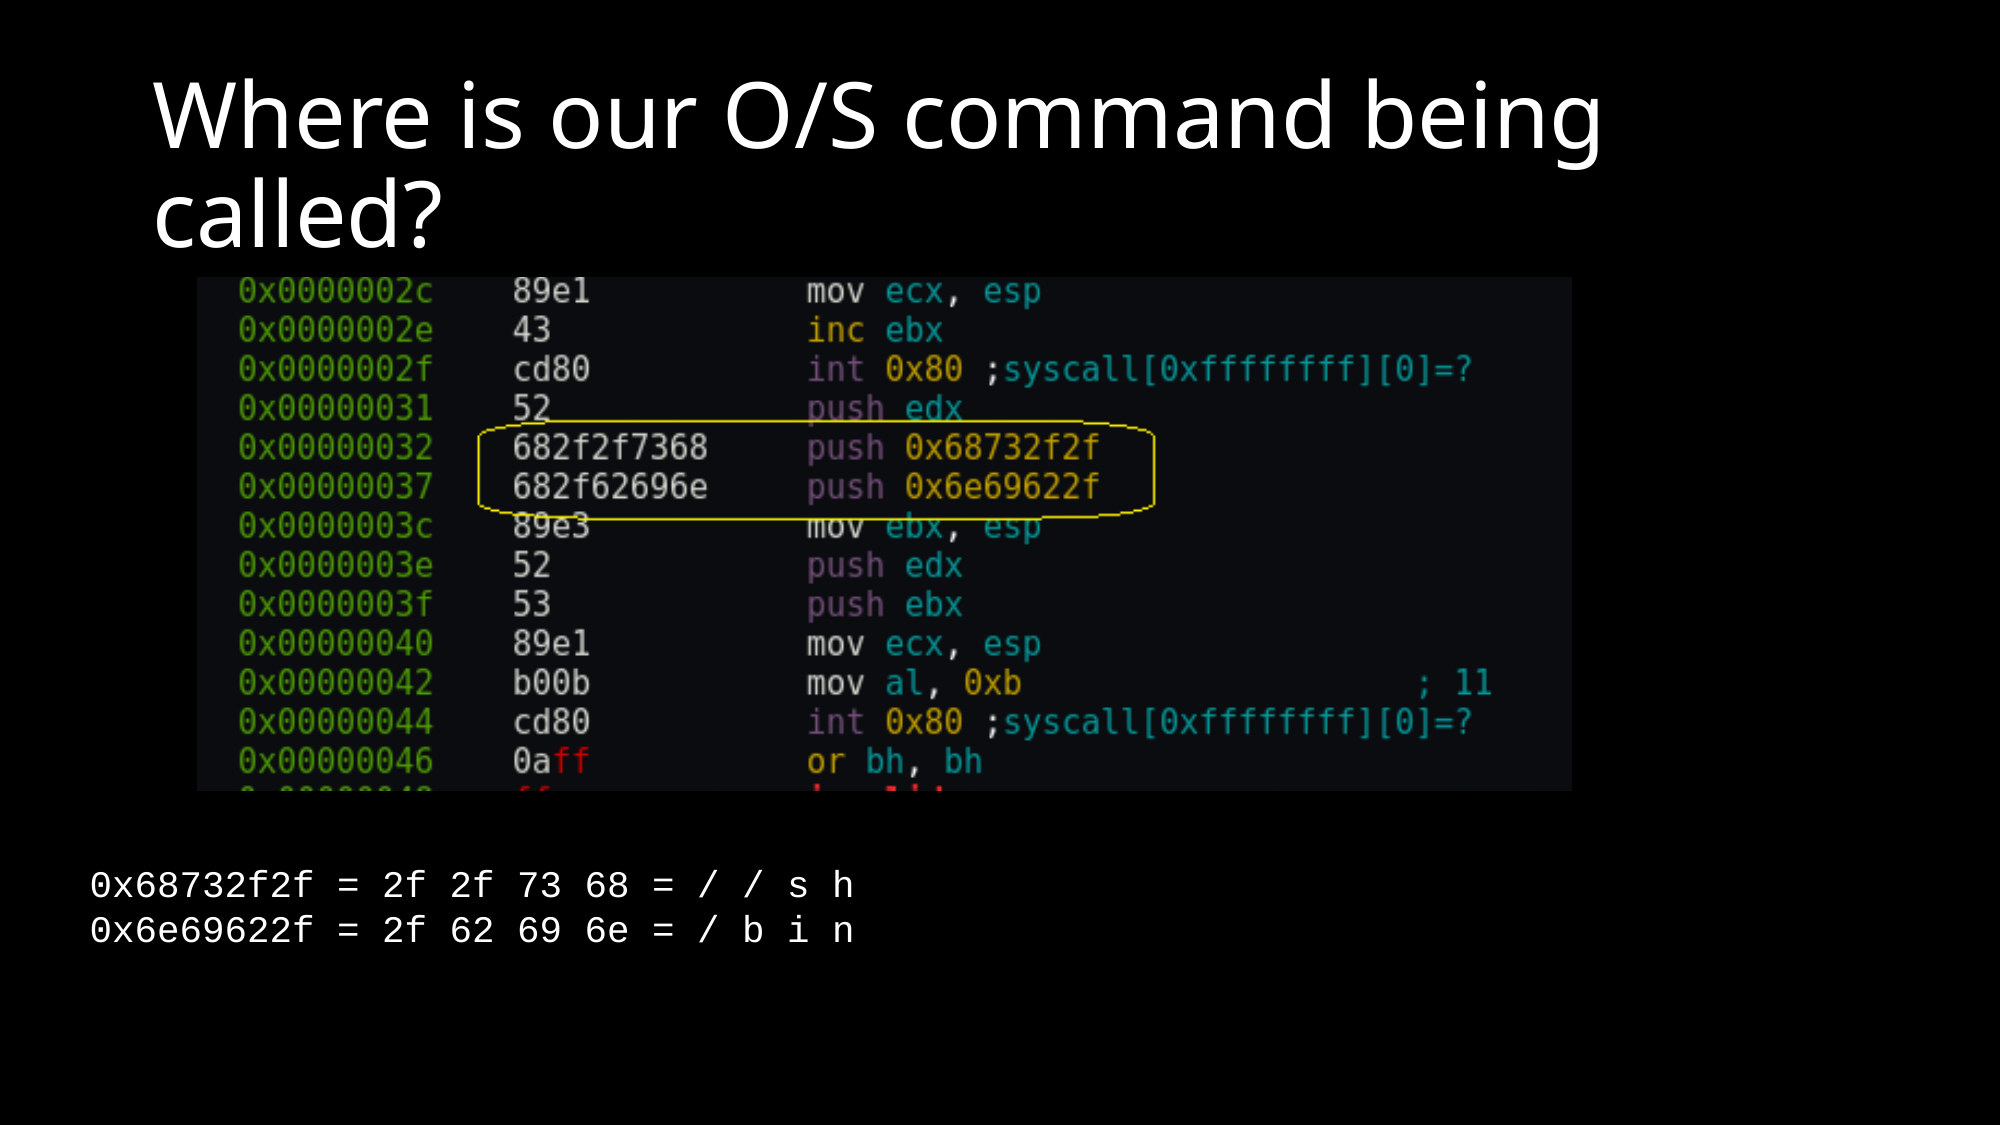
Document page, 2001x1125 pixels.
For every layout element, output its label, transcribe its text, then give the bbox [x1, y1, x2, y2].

text_box 0x68732f2f = 2f 2f 73 68 = / / s h 0x6e69622f = 2f 62 69 6e = / b i n [74, 852, 870, 958]
picture [197, 277, 1572, 791]
title Where is our O/S command being called? [137, 59, 1863, 278]
